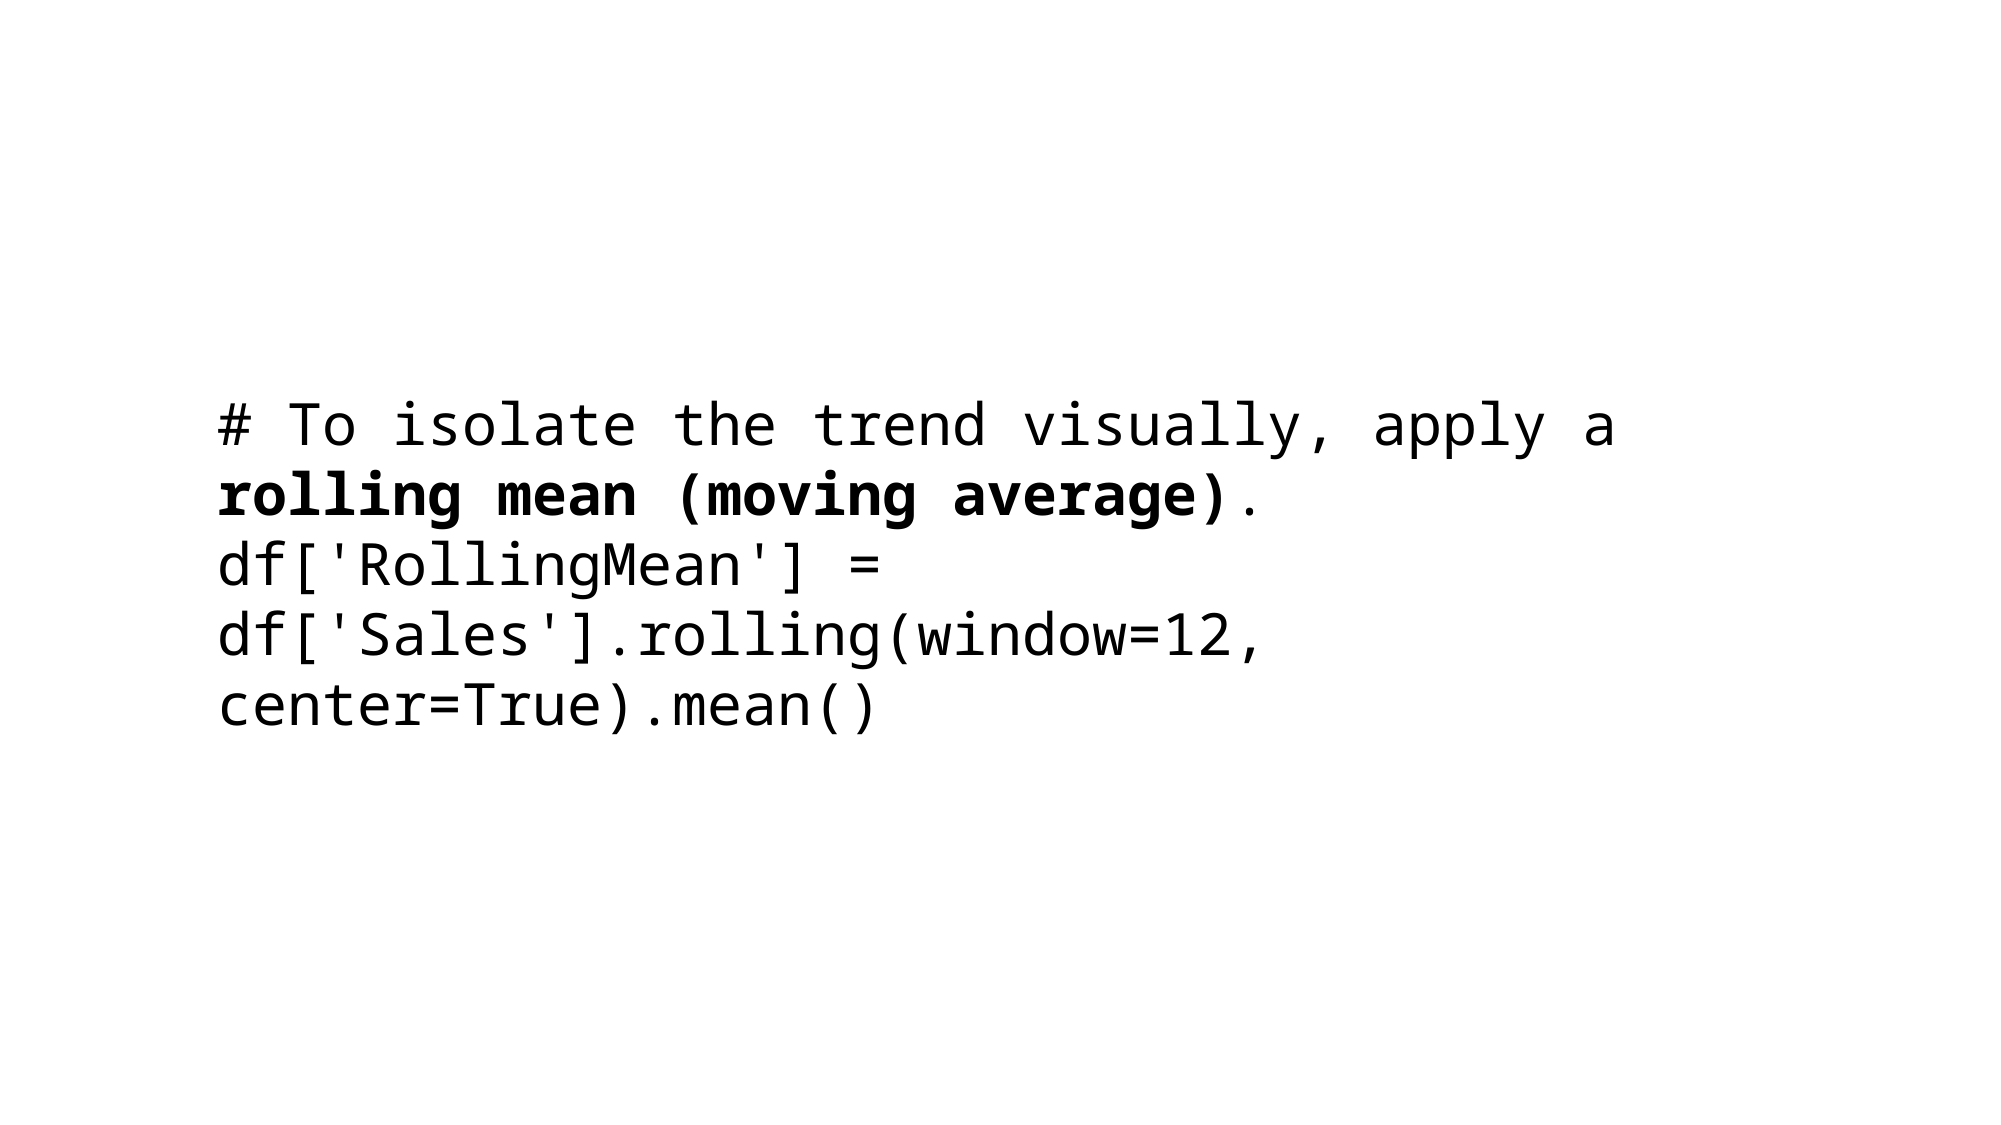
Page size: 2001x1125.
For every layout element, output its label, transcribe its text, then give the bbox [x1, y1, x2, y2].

text_box # To isolate the trend visually, apply a rolling mean (moving average). df['RollingMean'] = df['Sales'].rolling(window=12, center=True).mean() [202, 380, 1798, 745]
